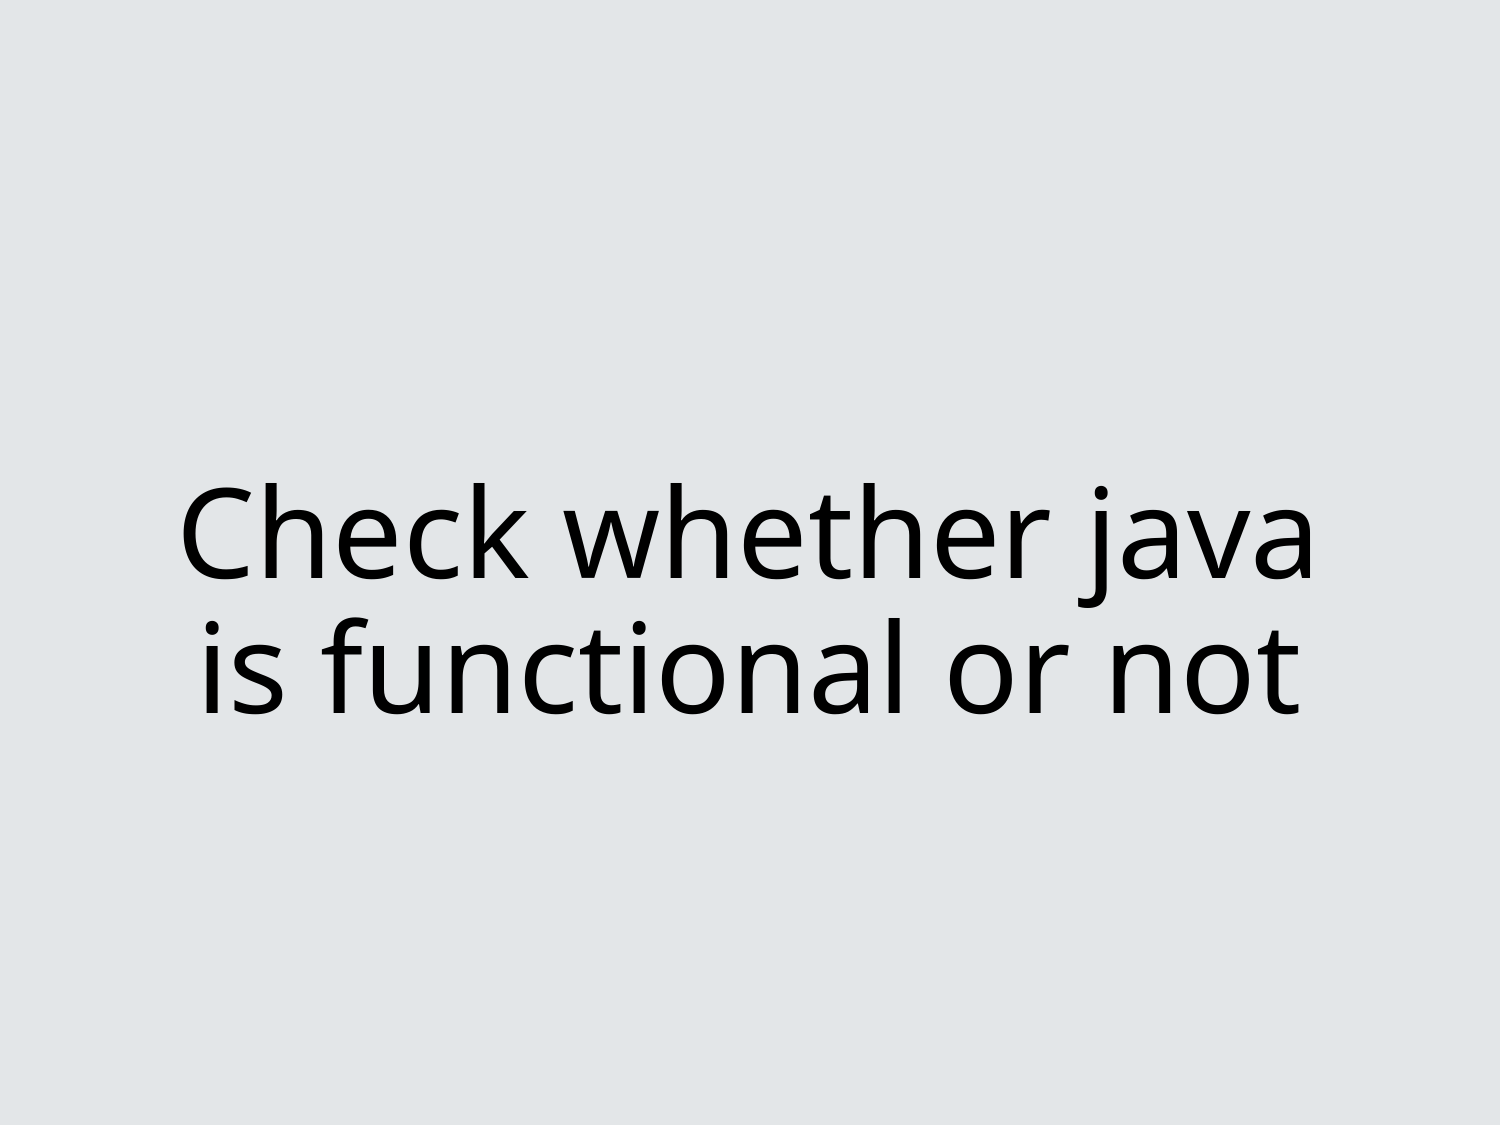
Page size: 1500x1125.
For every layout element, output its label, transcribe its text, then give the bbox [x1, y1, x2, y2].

title Check whether java is functional or not [102, 280, 1397, 749]
